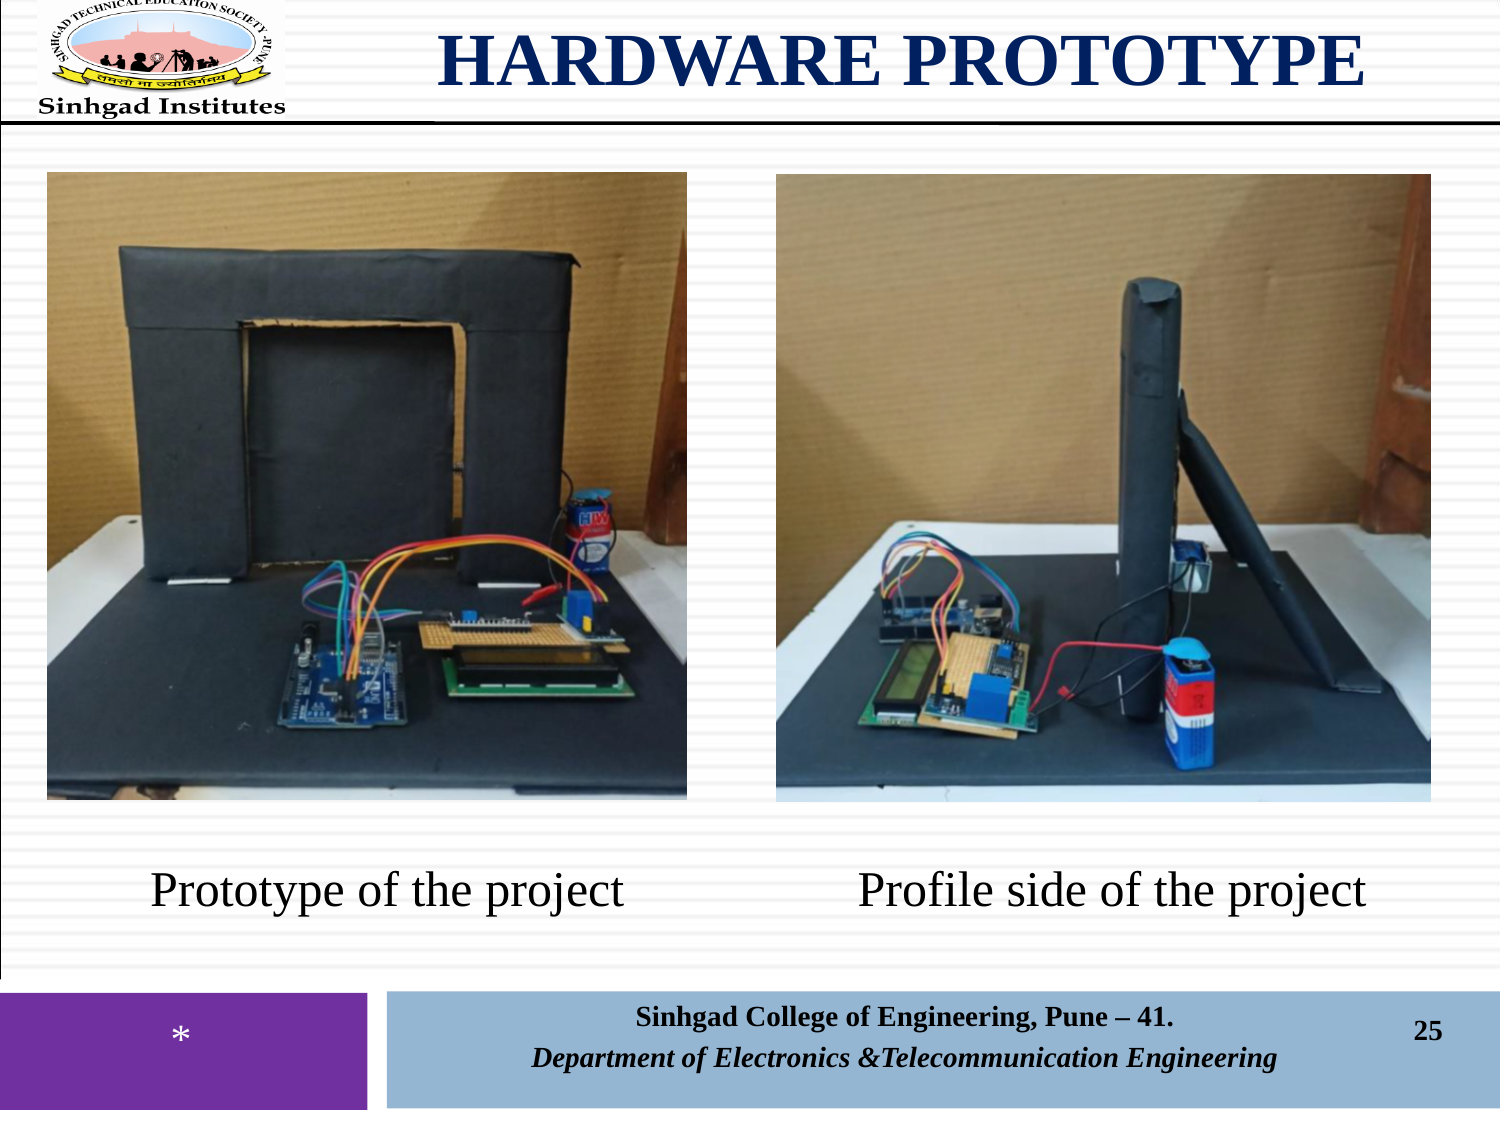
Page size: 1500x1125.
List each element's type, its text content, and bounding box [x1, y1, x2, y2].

text_box Sinhgad College of Engineering, Pune – 41. Department of Electronics &Telecommunication Engineering [458, 989, 1352, 1082]
text_box Profile side of the project [839, 849, 1386, 925]
text_box Prototype of the project [114, 849, 661, 924]
text_box [387, 978, 1488, 1091]
picture [0, 0, 1500, 121]
text_box * [12, 981, 350, 1094]
text_box 25 [1359, 997, 1497, 1060]
text_box HARDWARE PROTOTYPE [324, 0, 1463, 108]
picture [0, 125, 1500, 979]
